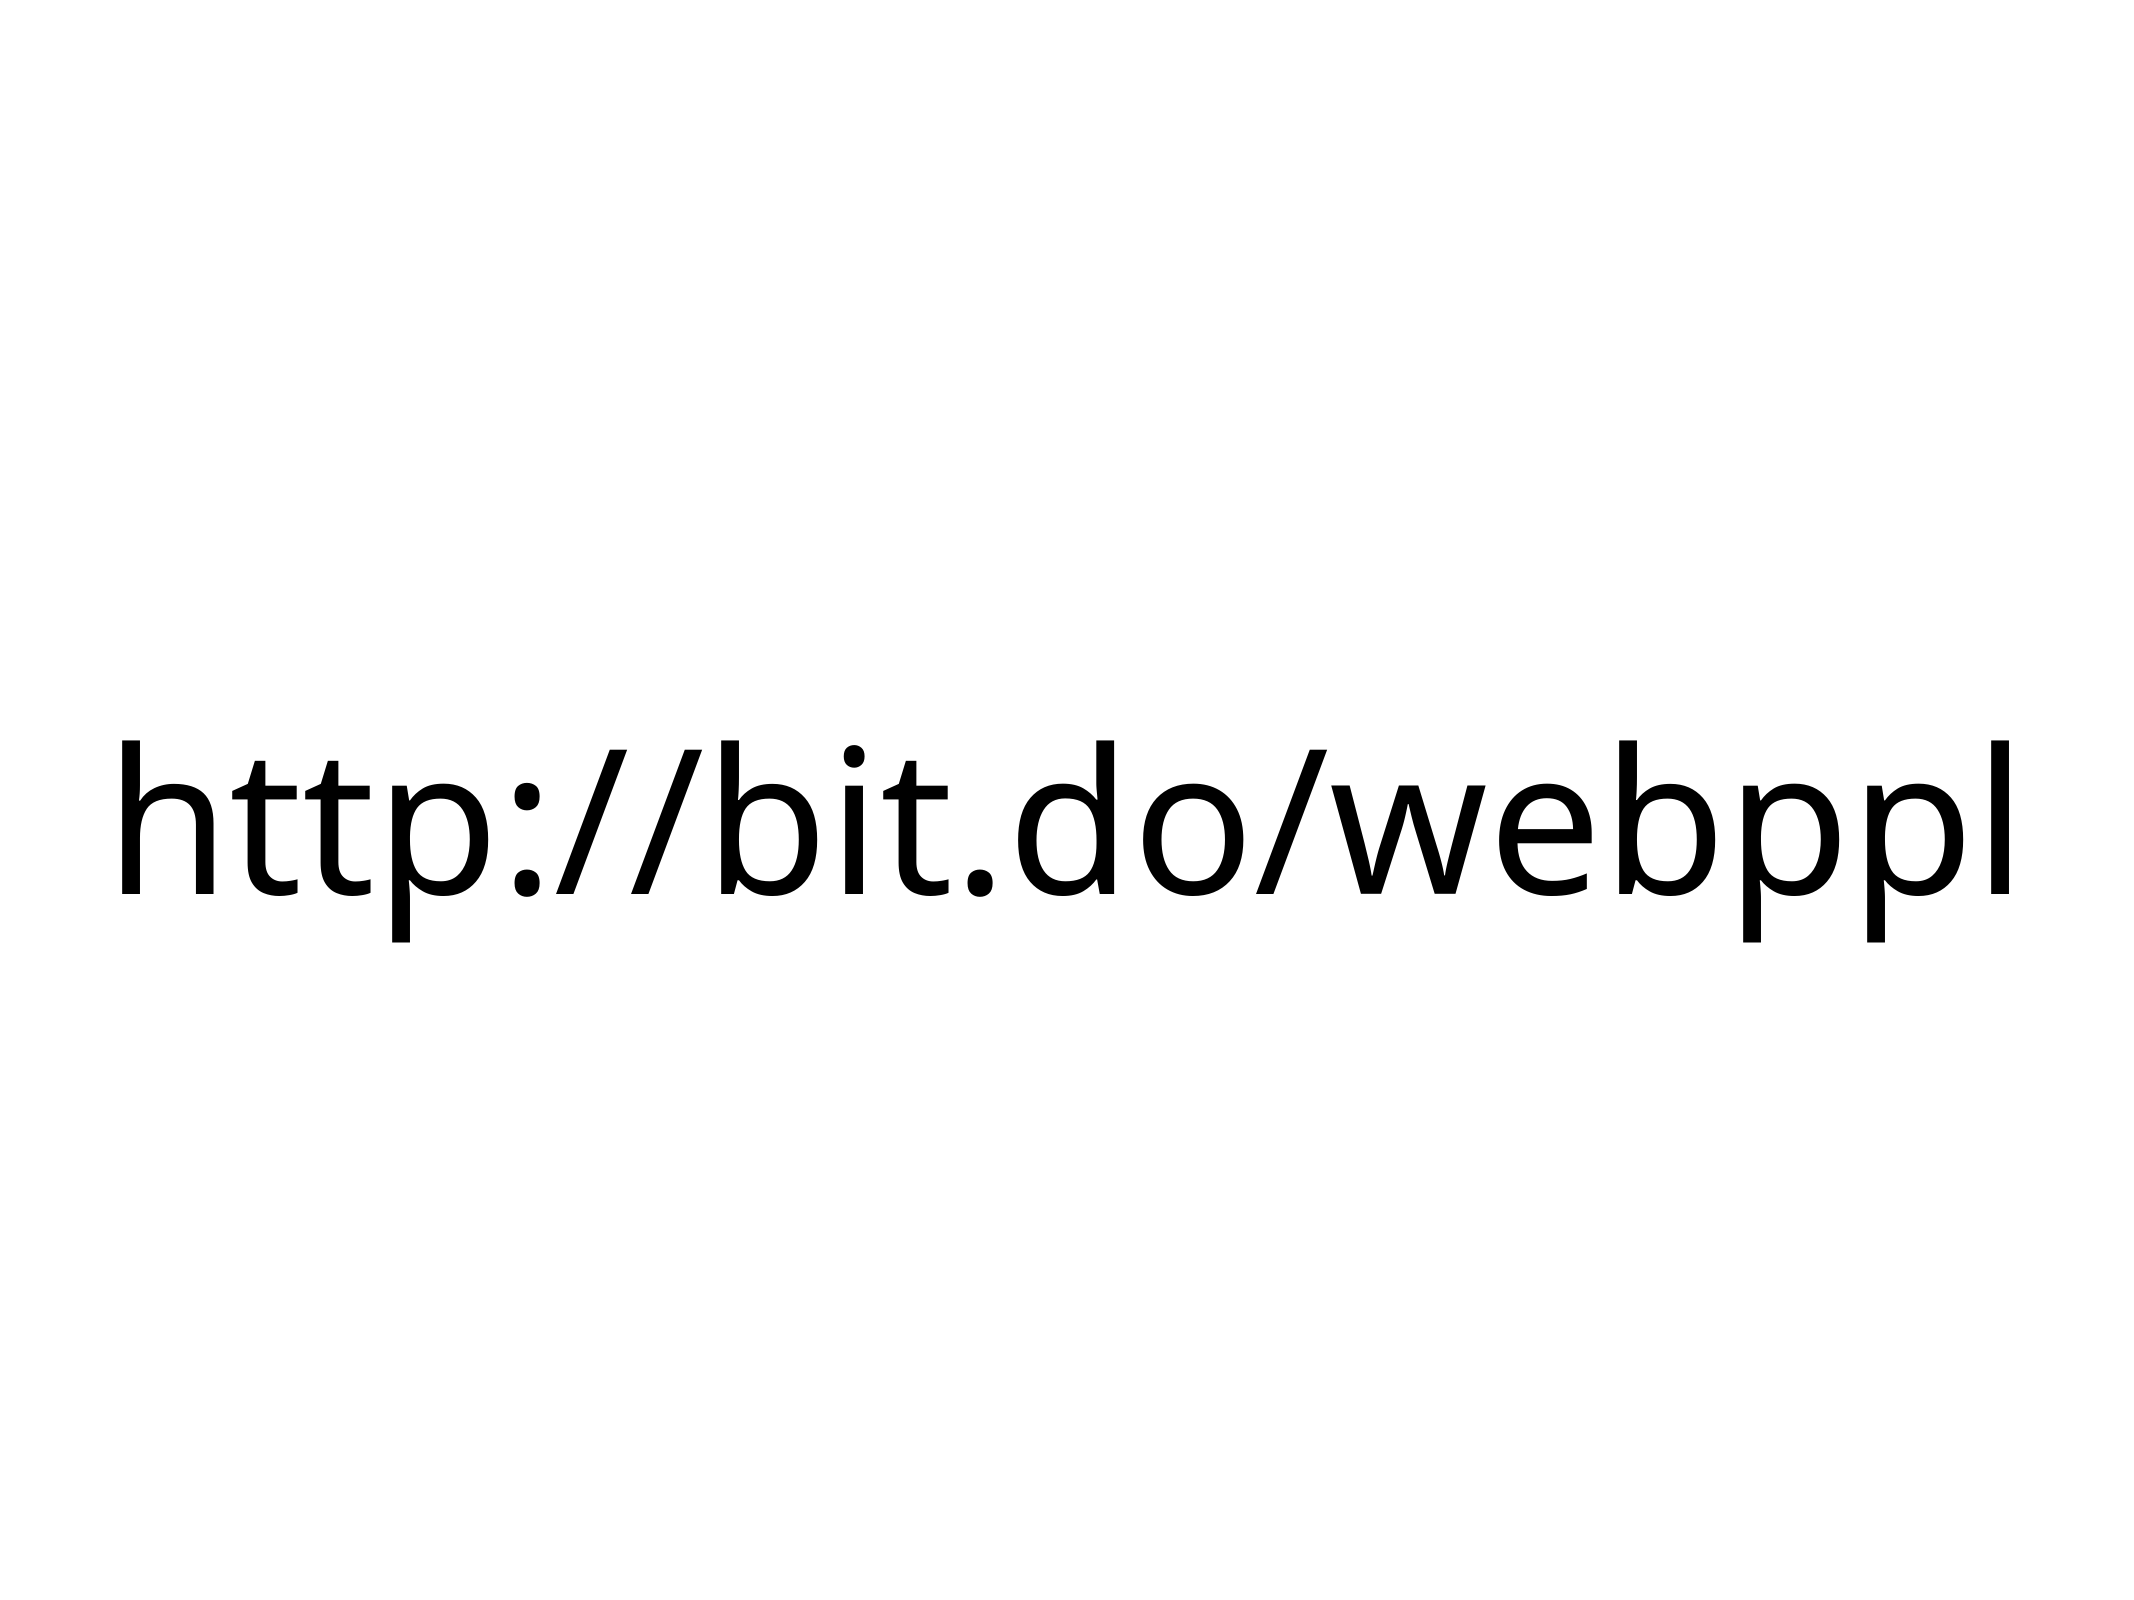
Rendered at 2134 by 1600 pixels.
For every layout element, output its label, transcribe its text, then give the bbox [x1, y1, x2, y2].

text_box http://bit.do/webppl [97, 656, 2037, 944]
